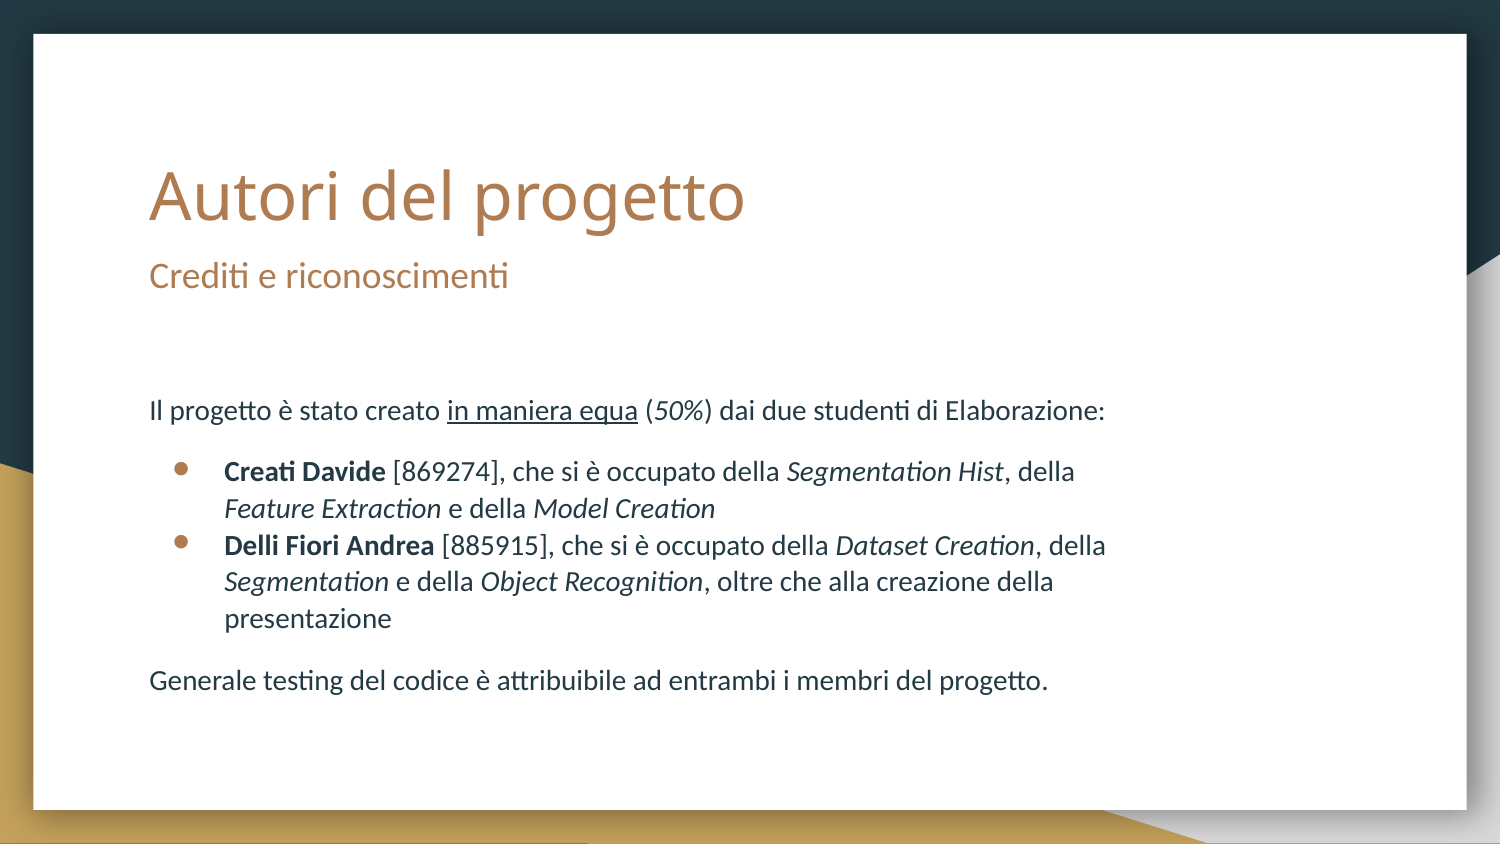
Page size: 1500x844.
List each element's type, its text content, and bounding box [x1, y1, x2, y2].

title Autori del progetto [134, 138, 1189, 255]
list Il progetto è stato creato in maniera equa (50%) dai due studenti di Elaborazione: Creati Davide [869274], che si è occupato della Segmentation Hist, della Feature Extraction e della Model Creation Delli Fiori Andrea [885915], che si è occupato della Dataset Creation, della Segmentation e della Object Recognition, oltre che alla creazione della presentazione Generale testing del codice è attribuibile ad entrambi i membri del progetto. [134, 374, 1132, 721]
subtitle Crediti e riconoscimenti [134, 244, 1096, 310]
